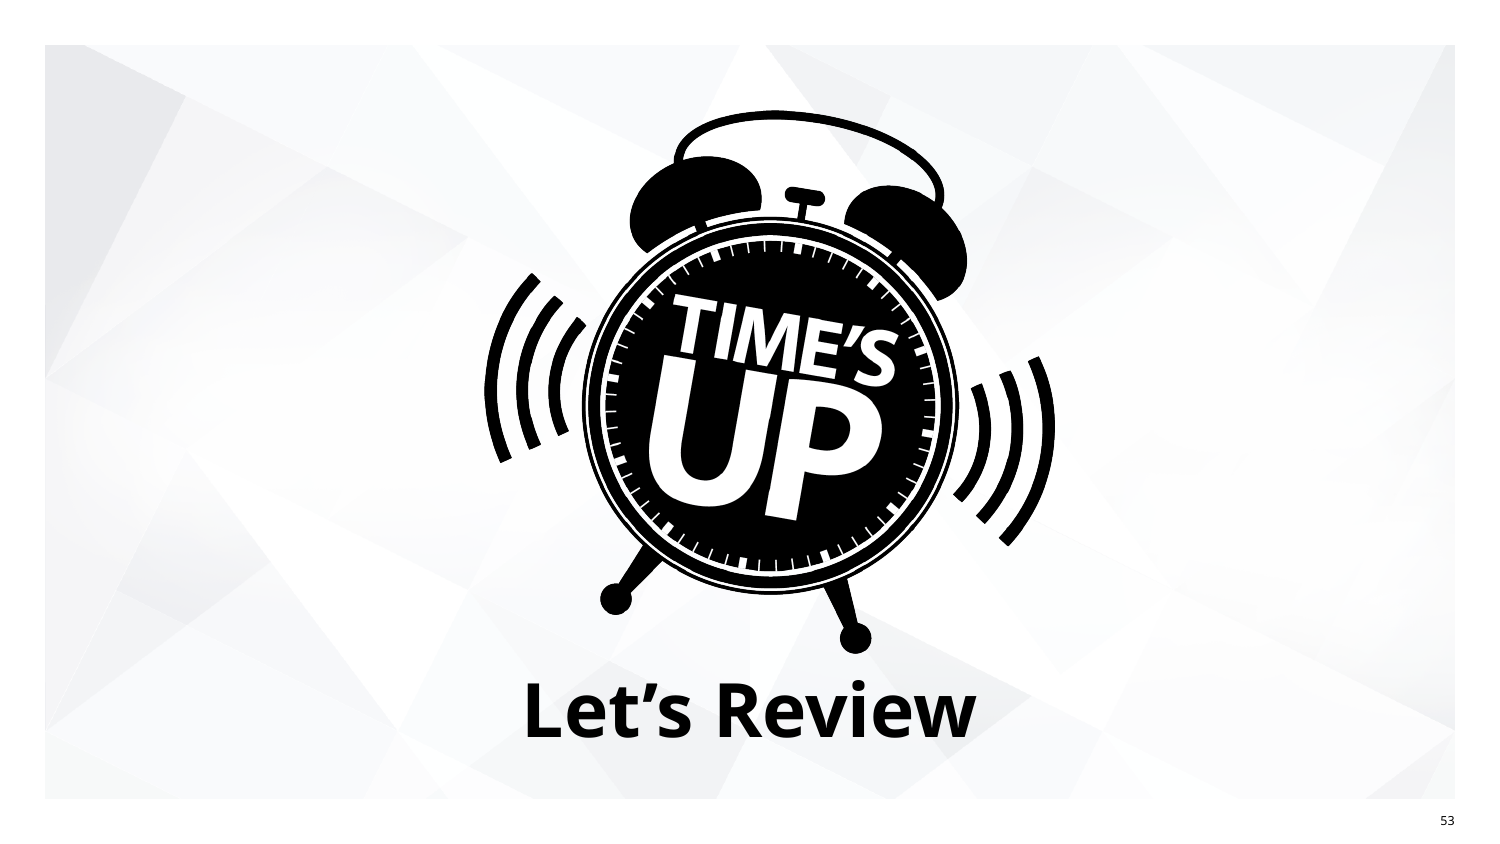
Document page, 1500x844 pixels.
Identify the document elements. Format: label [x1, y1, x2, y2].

picture [45, 45, 1455, 799]
